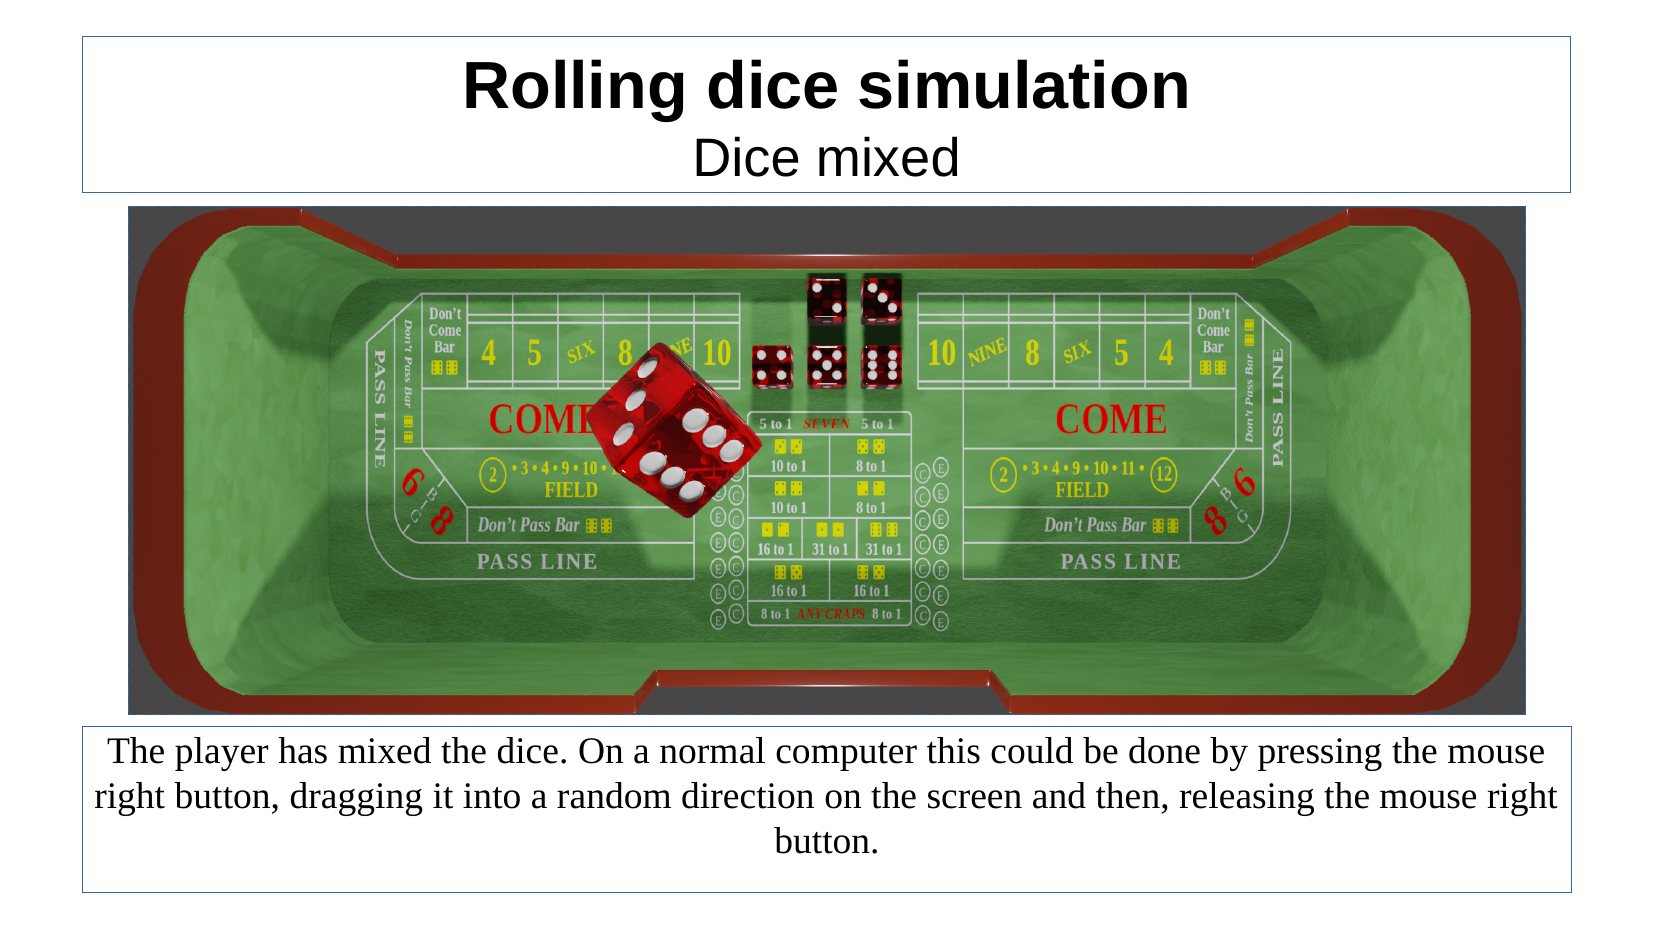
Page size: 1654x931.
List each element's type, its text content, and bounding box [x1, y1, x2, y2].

text_box The player has mixed the dice. On a normal computer this could be done by pressing the mouse right button, dragging it into a random direction on the screen and then, releasing the mouse right button. [82, 726, 1572, 893]
picture [128, 206, 1526, 715]
text_box Rolling dice simulation Dice mixed [82, 36, 1571, 193]
